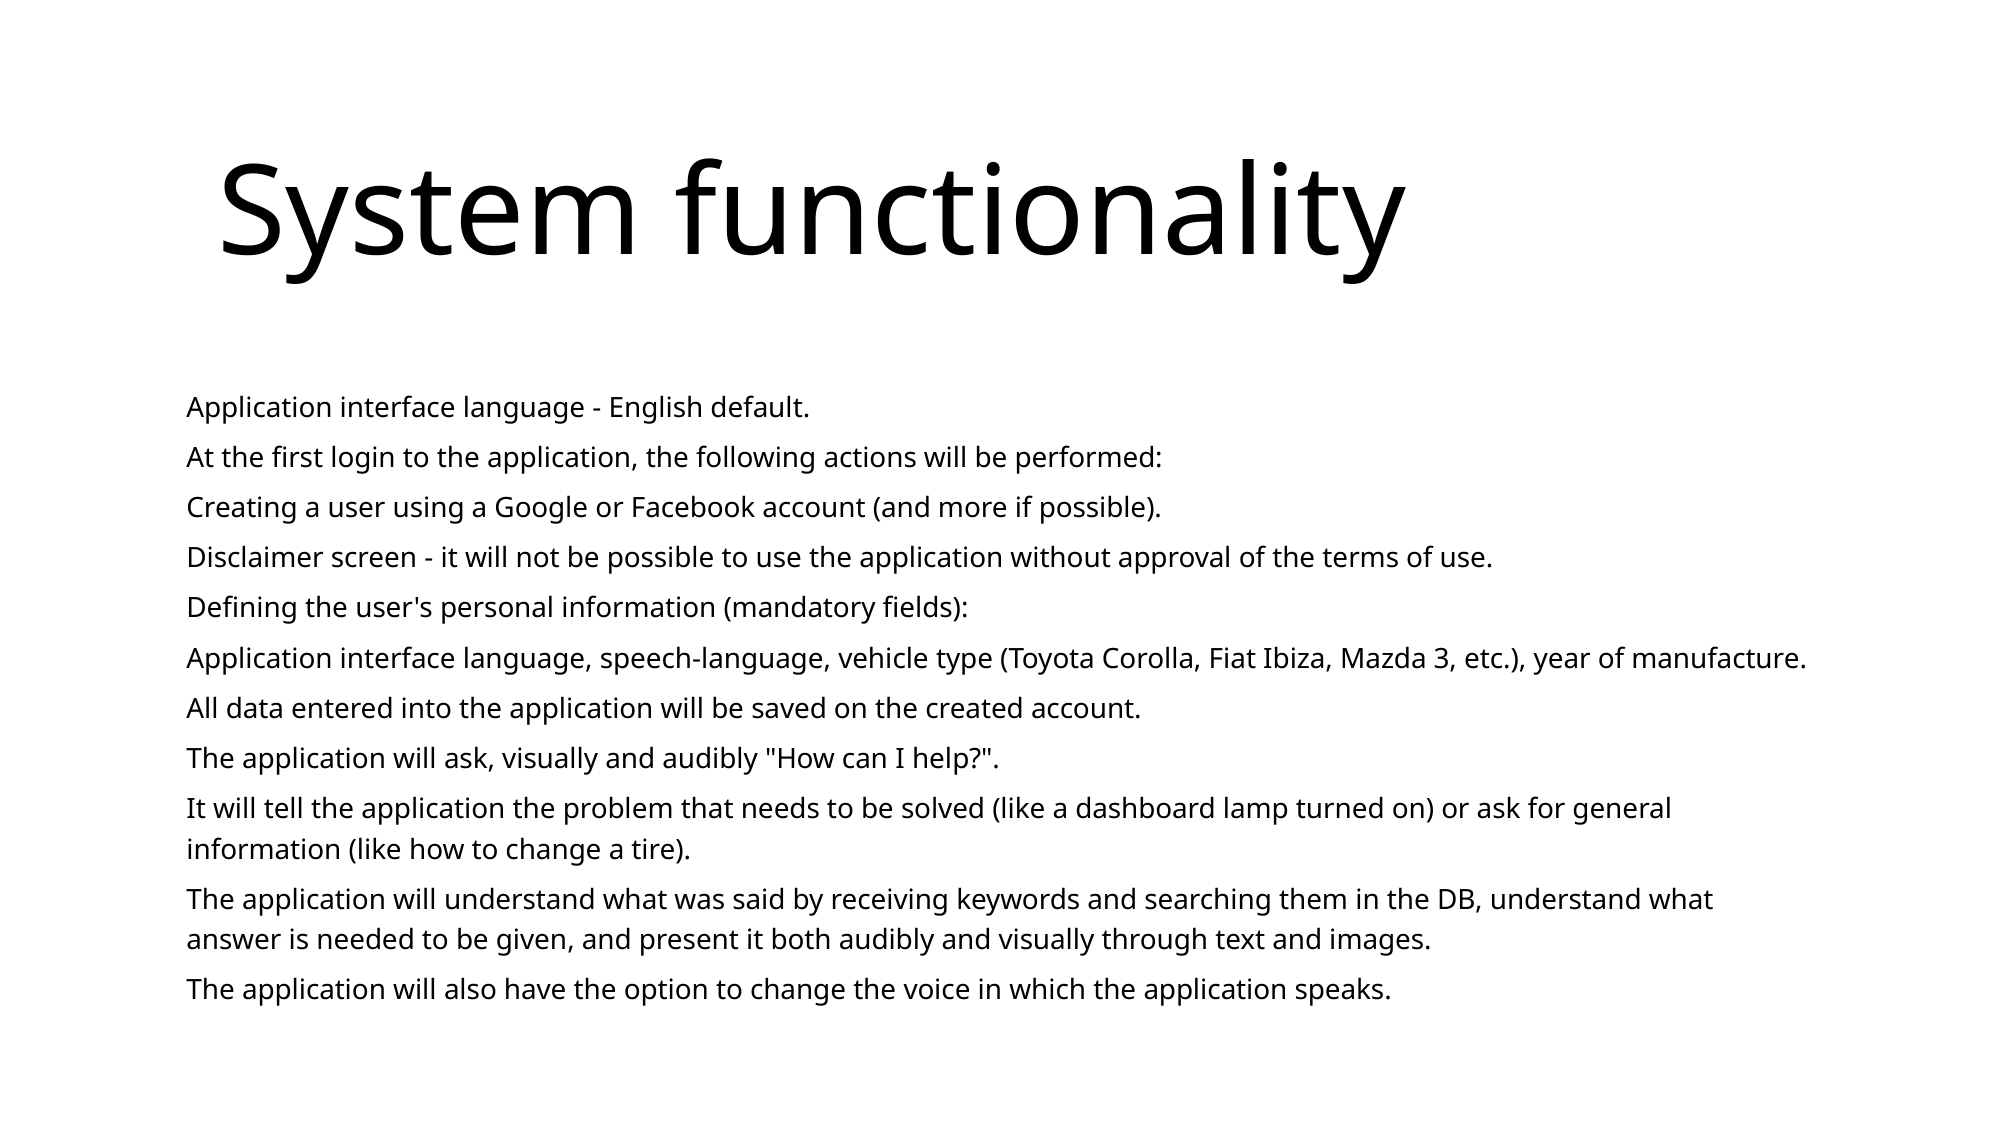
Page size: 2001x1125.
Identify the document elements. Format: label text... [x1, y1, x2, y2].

text_box Application interface language - English default. At the first login to the application, the following actions will be performed: Creating a user using a Google or Facebook account (and more if possible). Disclaimer screen - it will not be possible to use the application without approval of the terms of use. Defining the user's personal information (mandatory fields): Application interface language, speech-language, vehicle type (Toyota Corolla, Fiat Ibiza, Mazda 3, etc.), year of manufacture. All data entered into the application will be saved on the created account. The application will ask, visually and audibly "How can I help?". It will tell the application the problem that needs to be solved (like a dashboard lamp turned on) or ask for general information (like how to change a tire). The application will understand what was said by receiving keywords and searching them in the DB, understand what answer is needed to be given, and present it both audibly and visually through text and images. The application will also have the option to change the voice in which the application speaks. [179, 374, 1821, 1035]
text_box System functionality [202, 122, 1422, 288]
